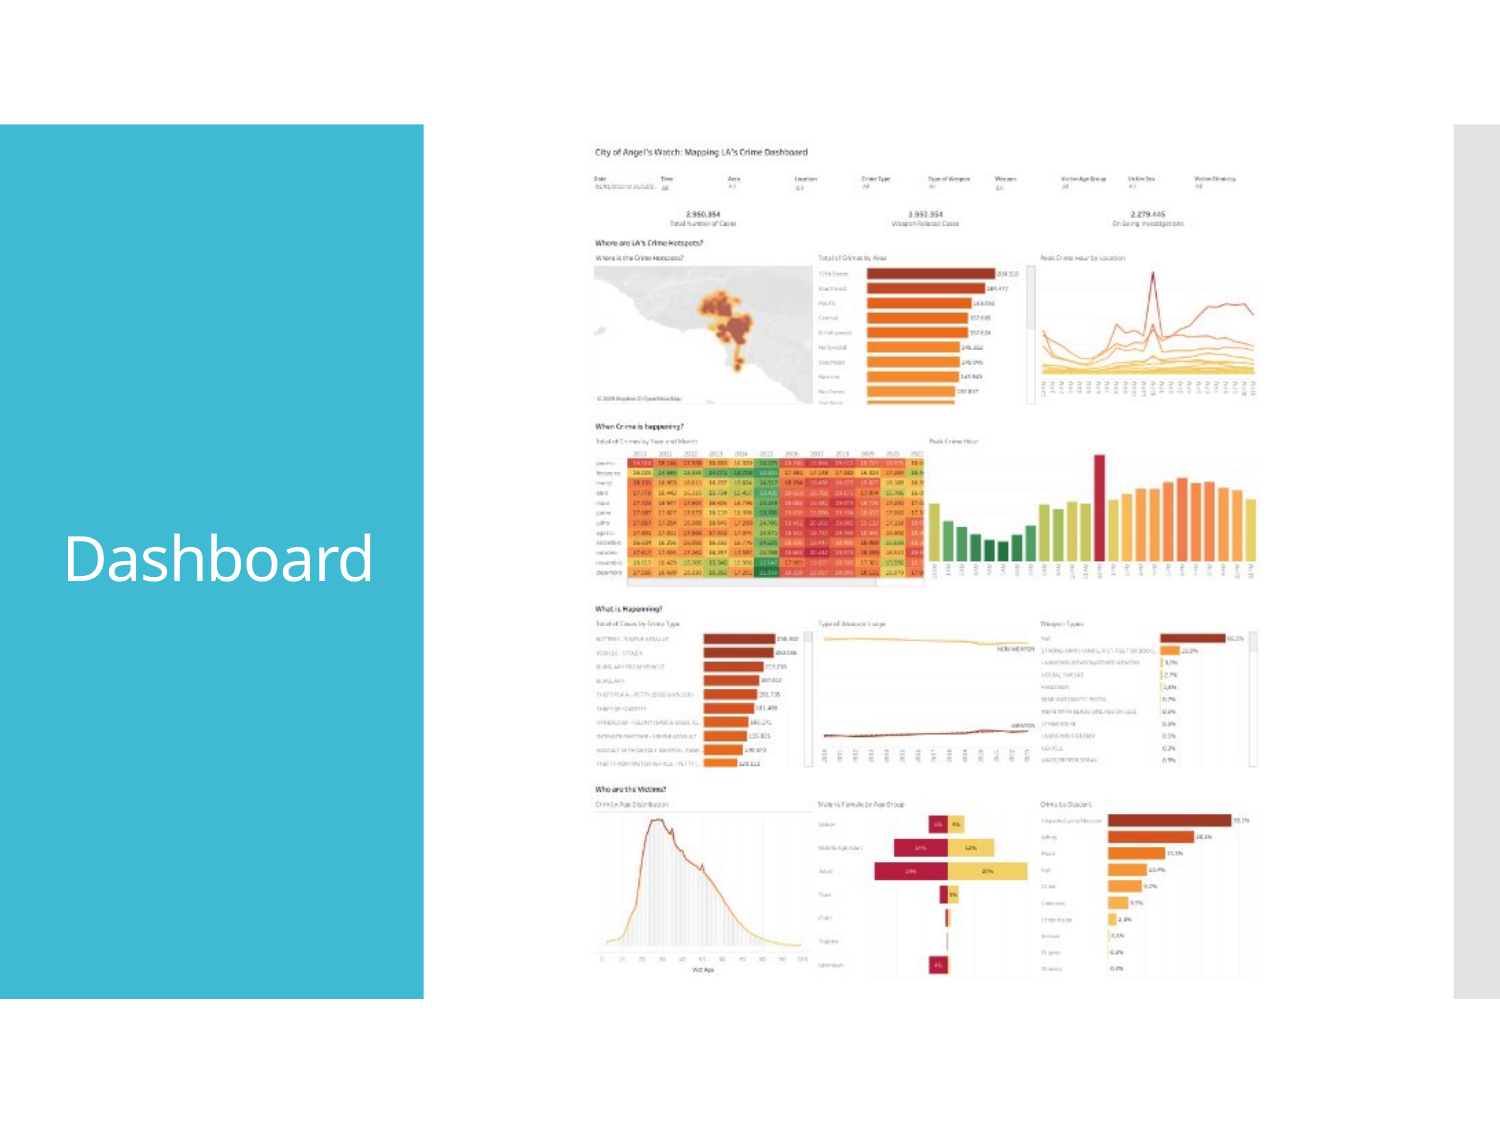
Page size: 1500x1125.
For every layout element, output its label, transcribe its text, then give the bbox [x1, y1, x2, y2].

title Dashboard [31, 184, 394, 940]
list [589, 141, 1263, 982]
